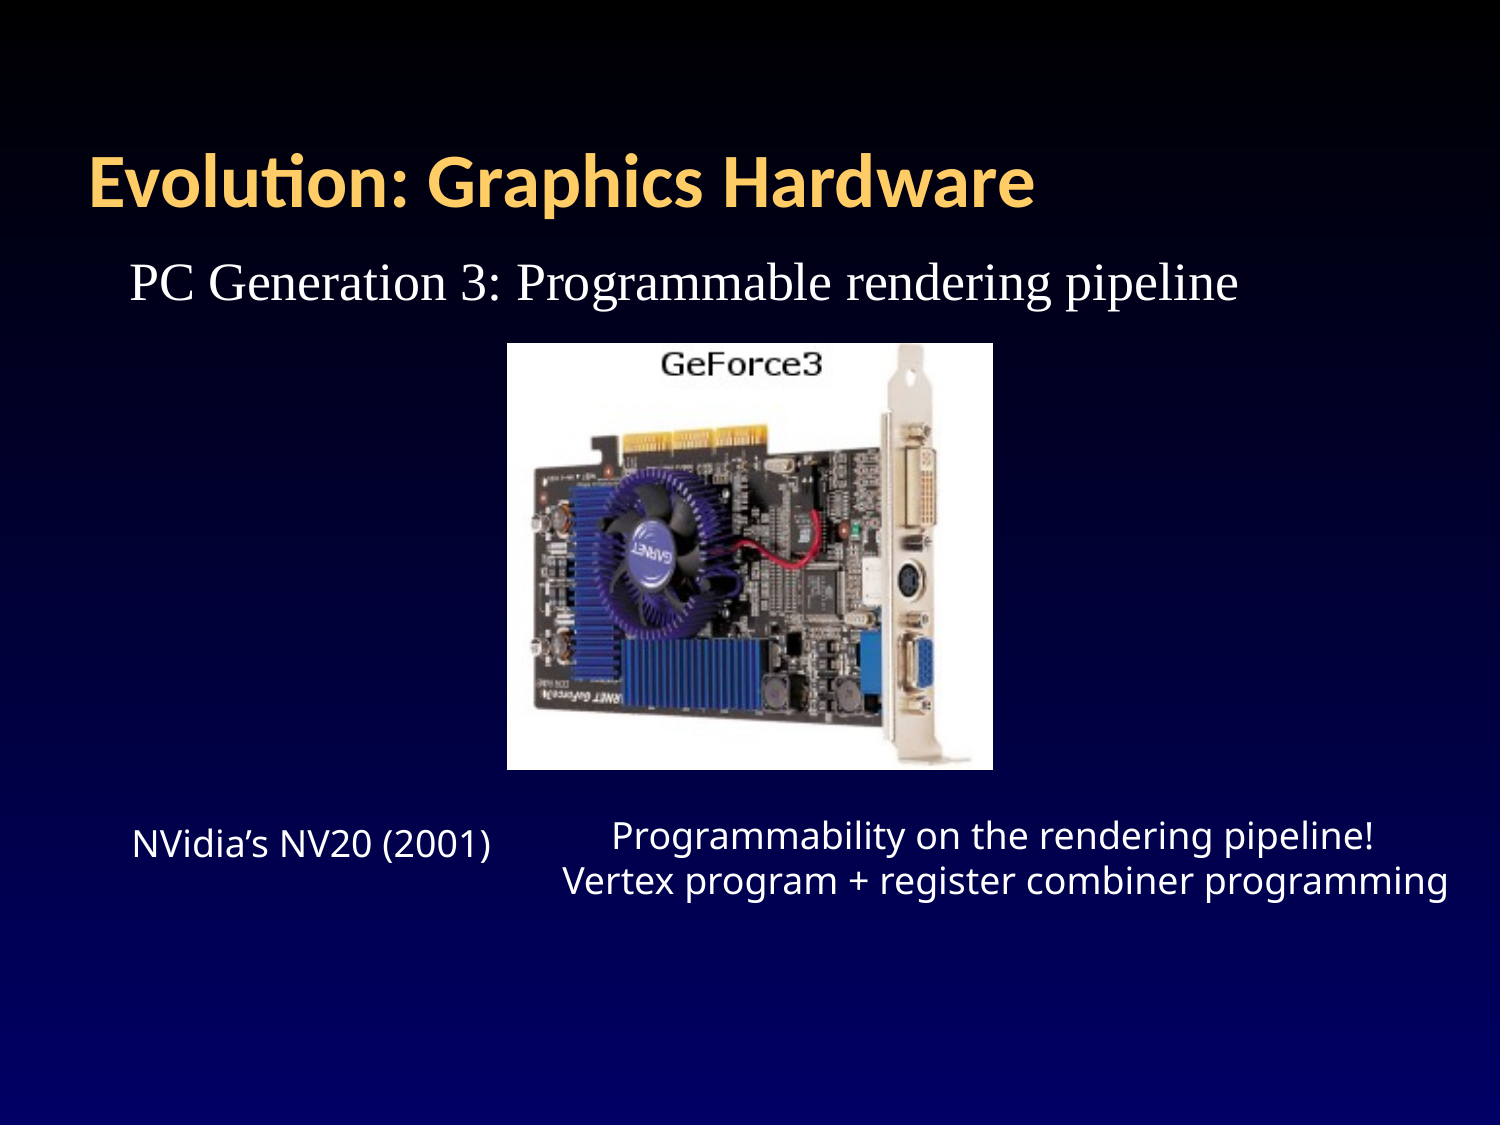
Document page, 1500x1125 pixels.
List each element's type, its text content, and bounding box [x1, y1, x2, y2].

text_box Programmability on the rendering pipeline! Vertex program + register combiner programming [548, 804, 1464, 910]
text_box NVidia’s NV20 (2001) [117, 812, 506, 873]
title Evolution: Graphics Hardware [75, 124, 1466, 263]
picture [507, 343, 993, 770]
text_box PC Generation 3: Programmable rendering pipeline [115, 239, 1374, 319]
